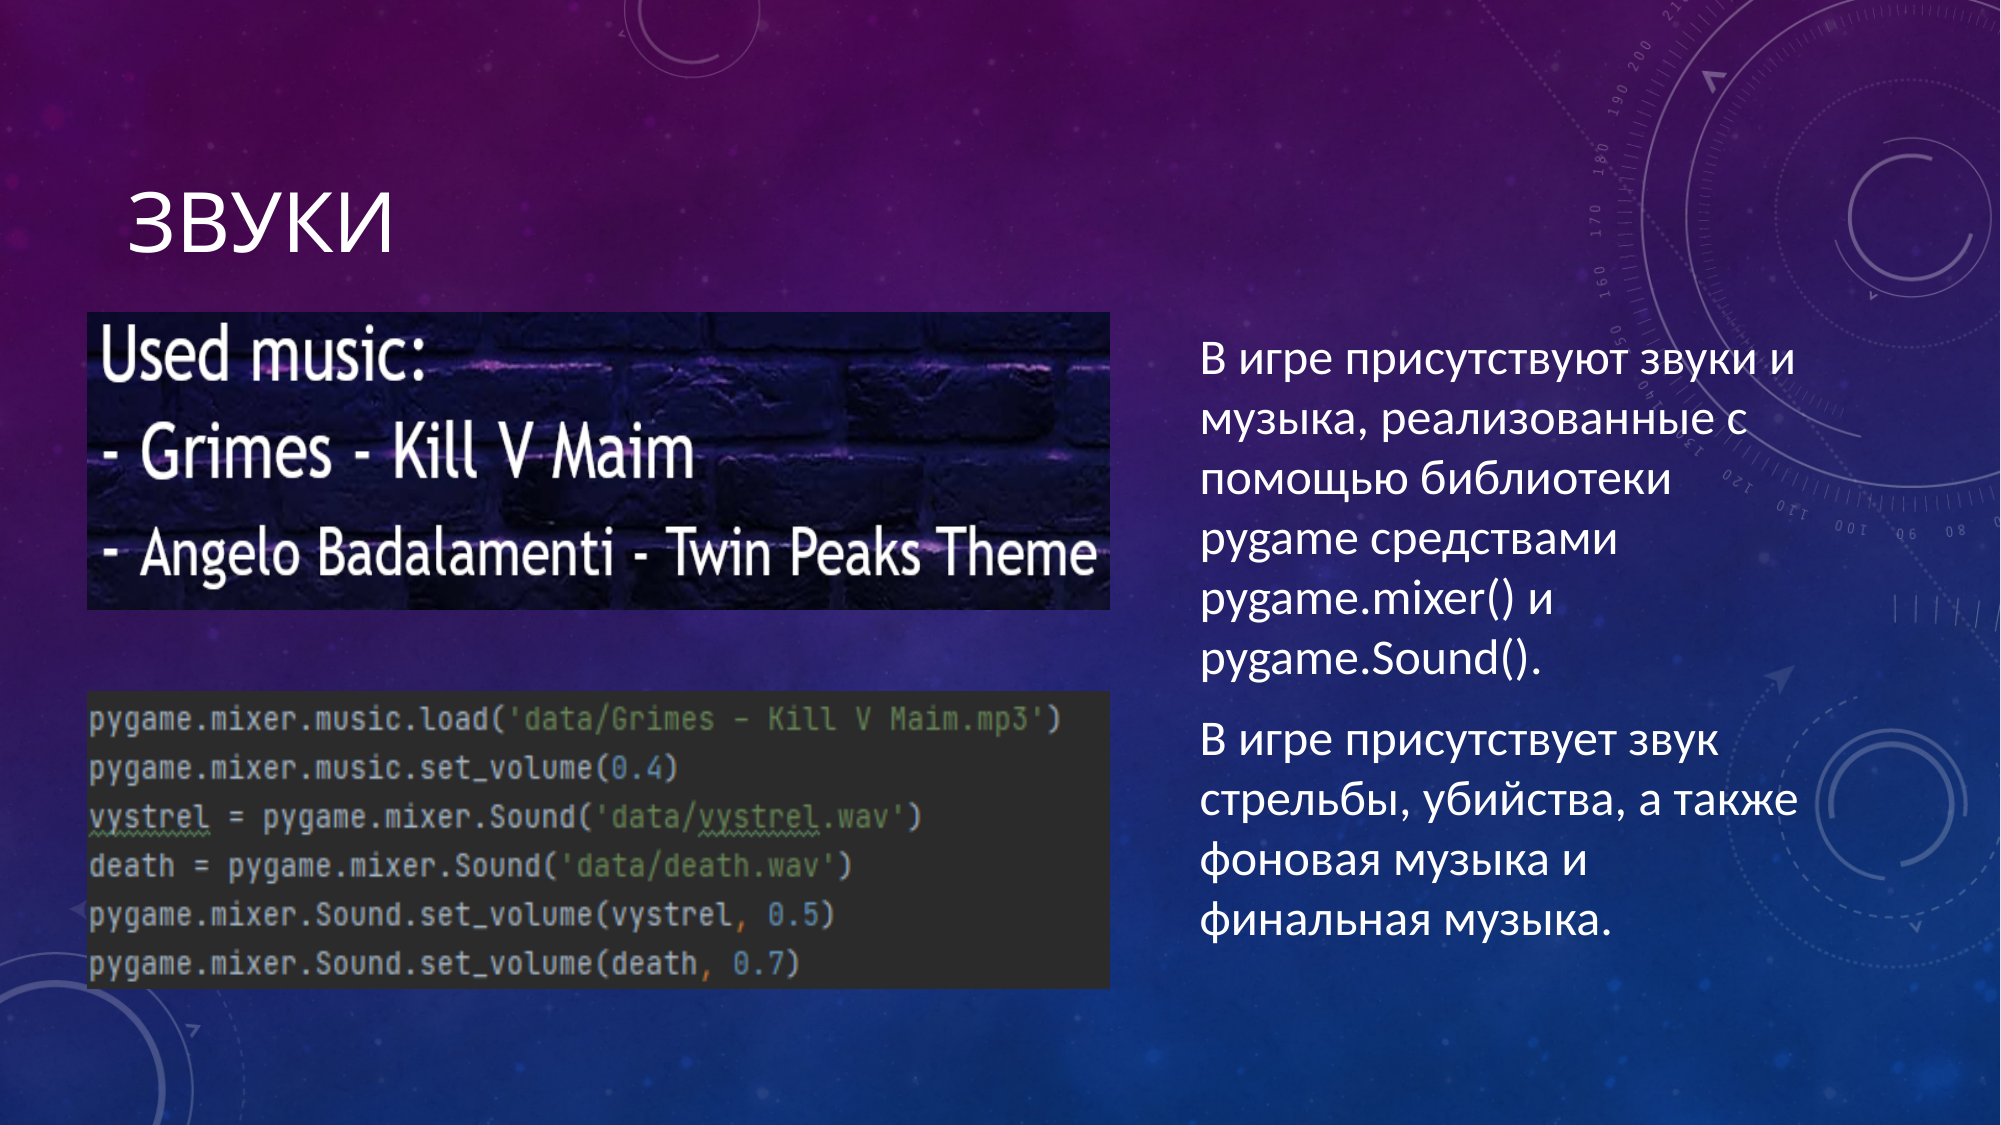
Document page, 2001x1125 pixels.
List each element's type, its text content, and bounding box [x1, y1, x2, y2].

title Звуки [112, 99, 1775, 339]
picture [0, 0, 2001, 1125]
list В игре присутствуют звуки и музыка, реализованные с помощью библиотеки pygame средствами pygame.mixer() и pygame.Sound(). В игре присутствует звук стрельбы, убийства, а также фоновая музыка и финальная музыка. [1184, 291, 1826, 978]
